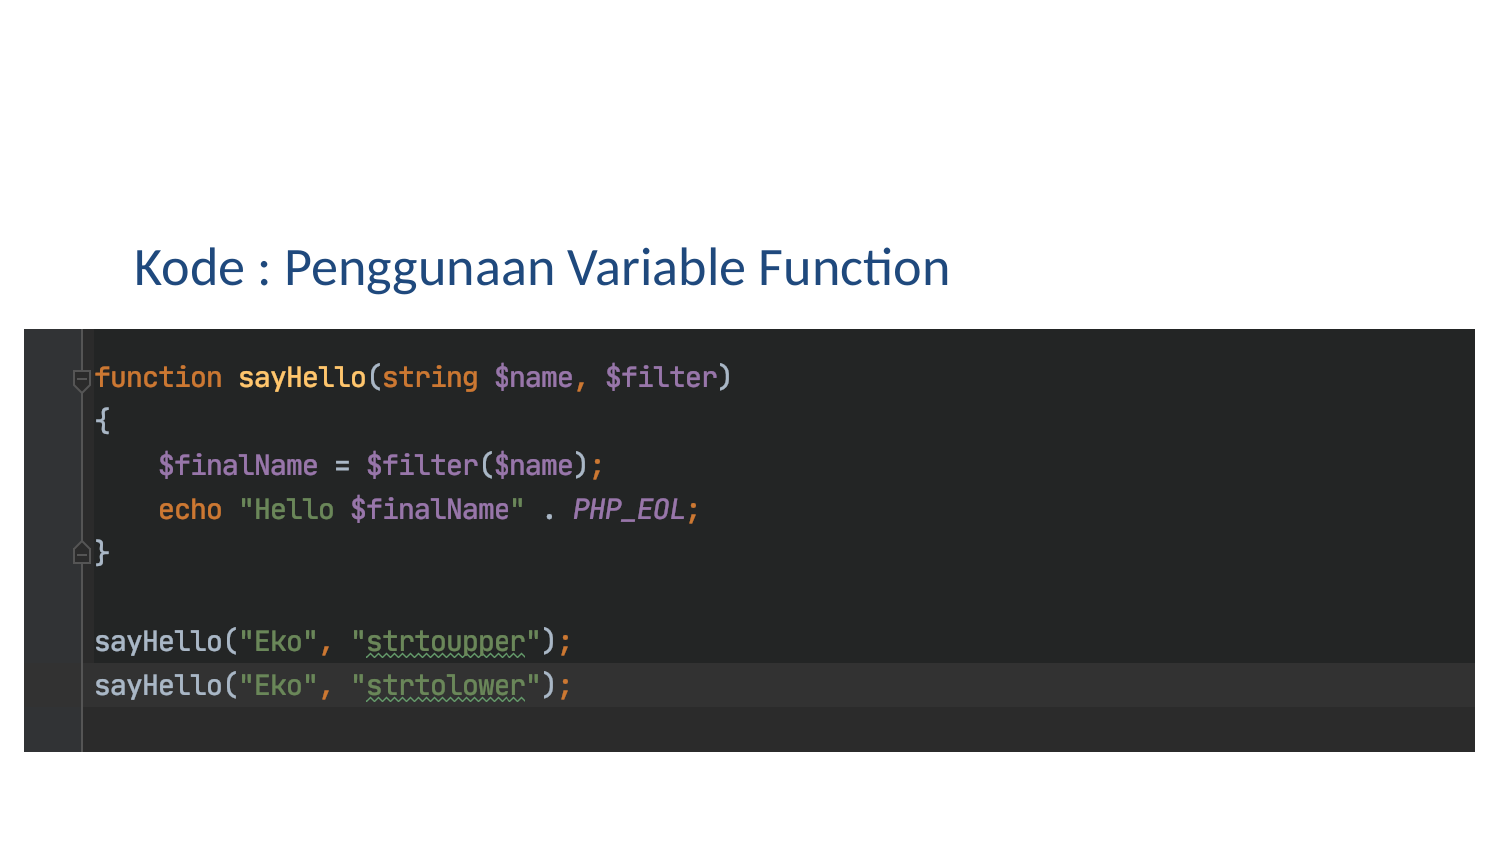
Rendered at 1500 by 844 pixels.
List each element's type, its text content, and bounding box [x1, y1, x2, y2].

title Kode : Penggunaan Variable Function [119, 216, 1381, 305]
picture [24, 328, 1476, 753]
